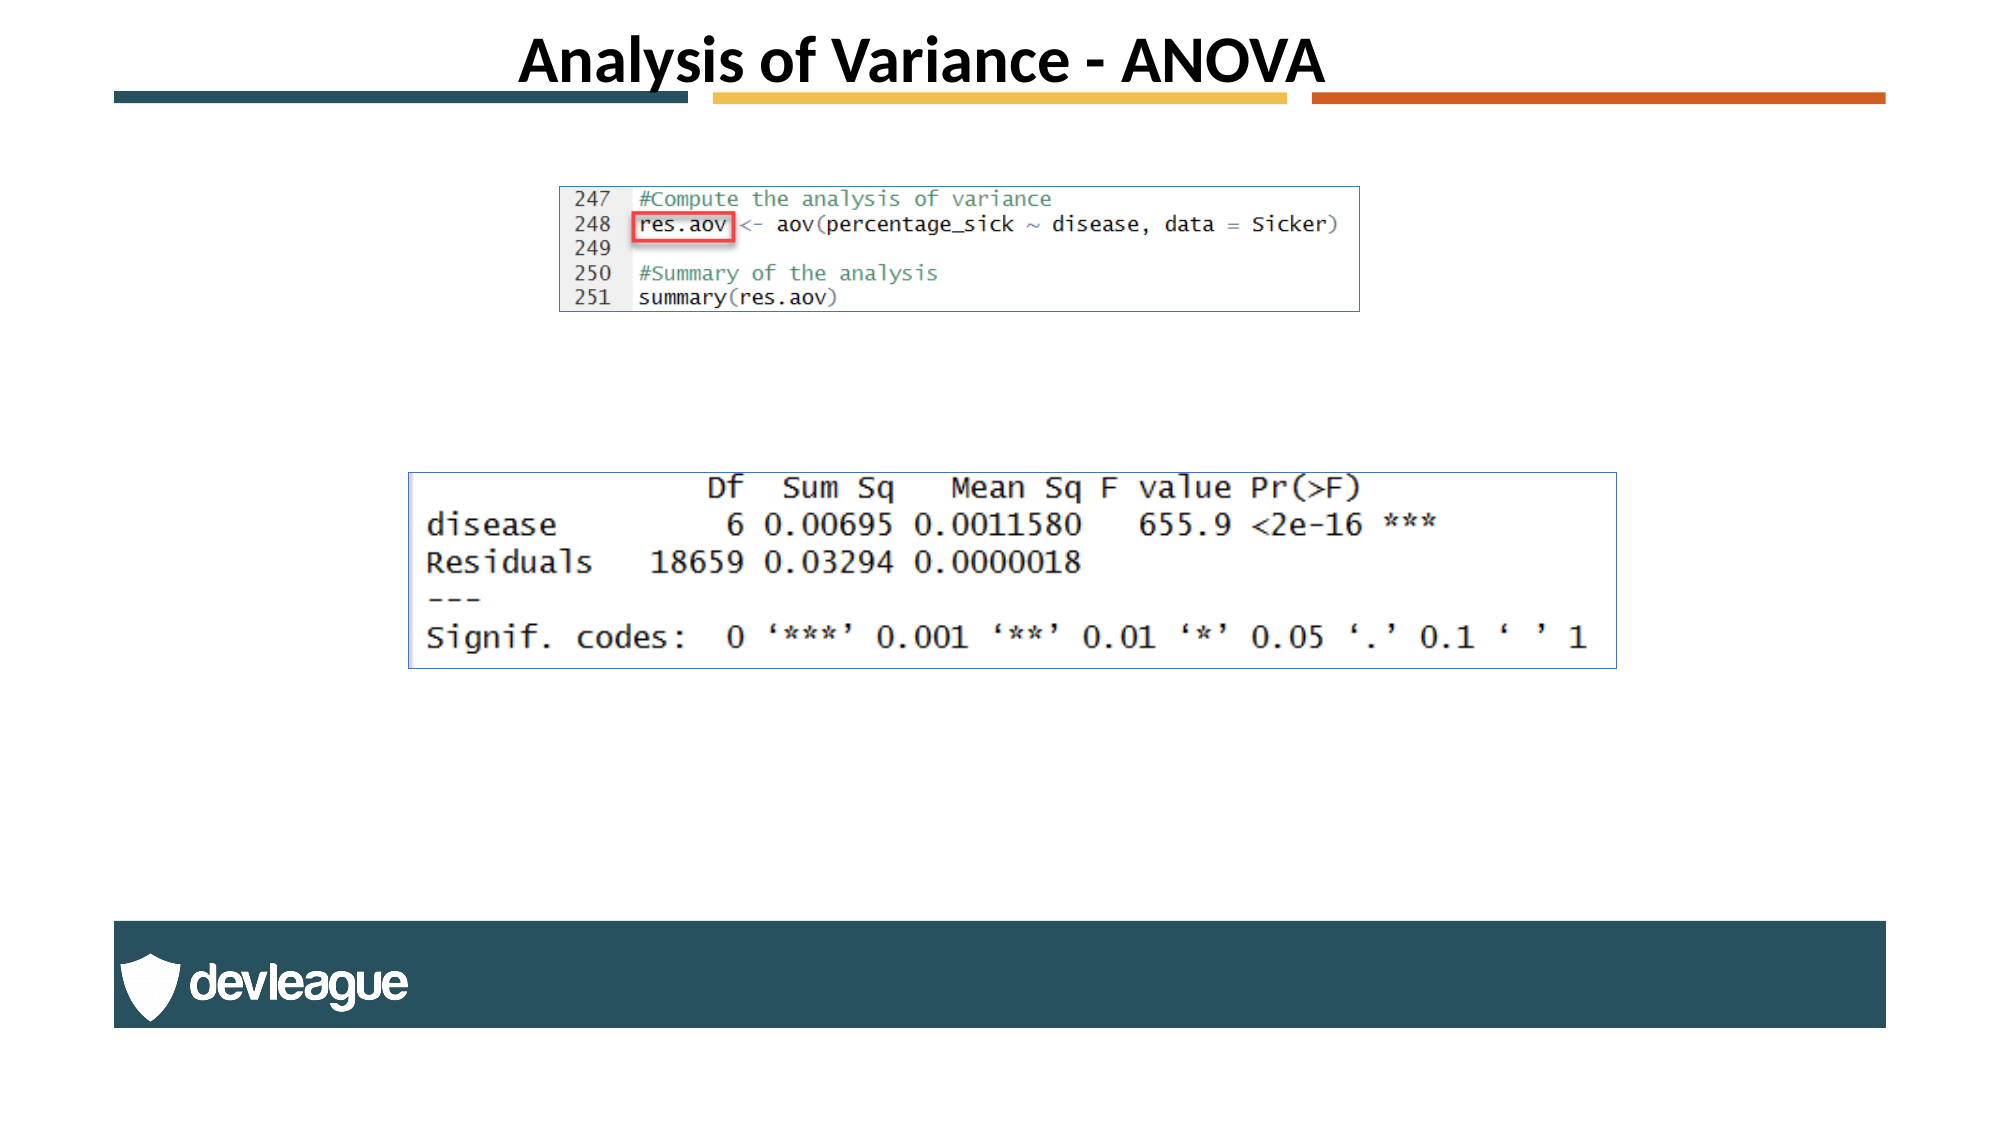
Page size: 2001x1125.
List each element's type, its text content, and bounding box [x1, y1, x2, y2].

picture [559, 186, 1360, 312]
text_box Analysis of Variance - ANOVA [503, 8, 1342, 104]
text_box [113, 920, 1887, 1029]
picture [408, 472, 1617, 669]
picture [120, 953, 412, 1022]
text_box [113, 90, 503, 104]
text_box [1311, 91, 1887, 105]
